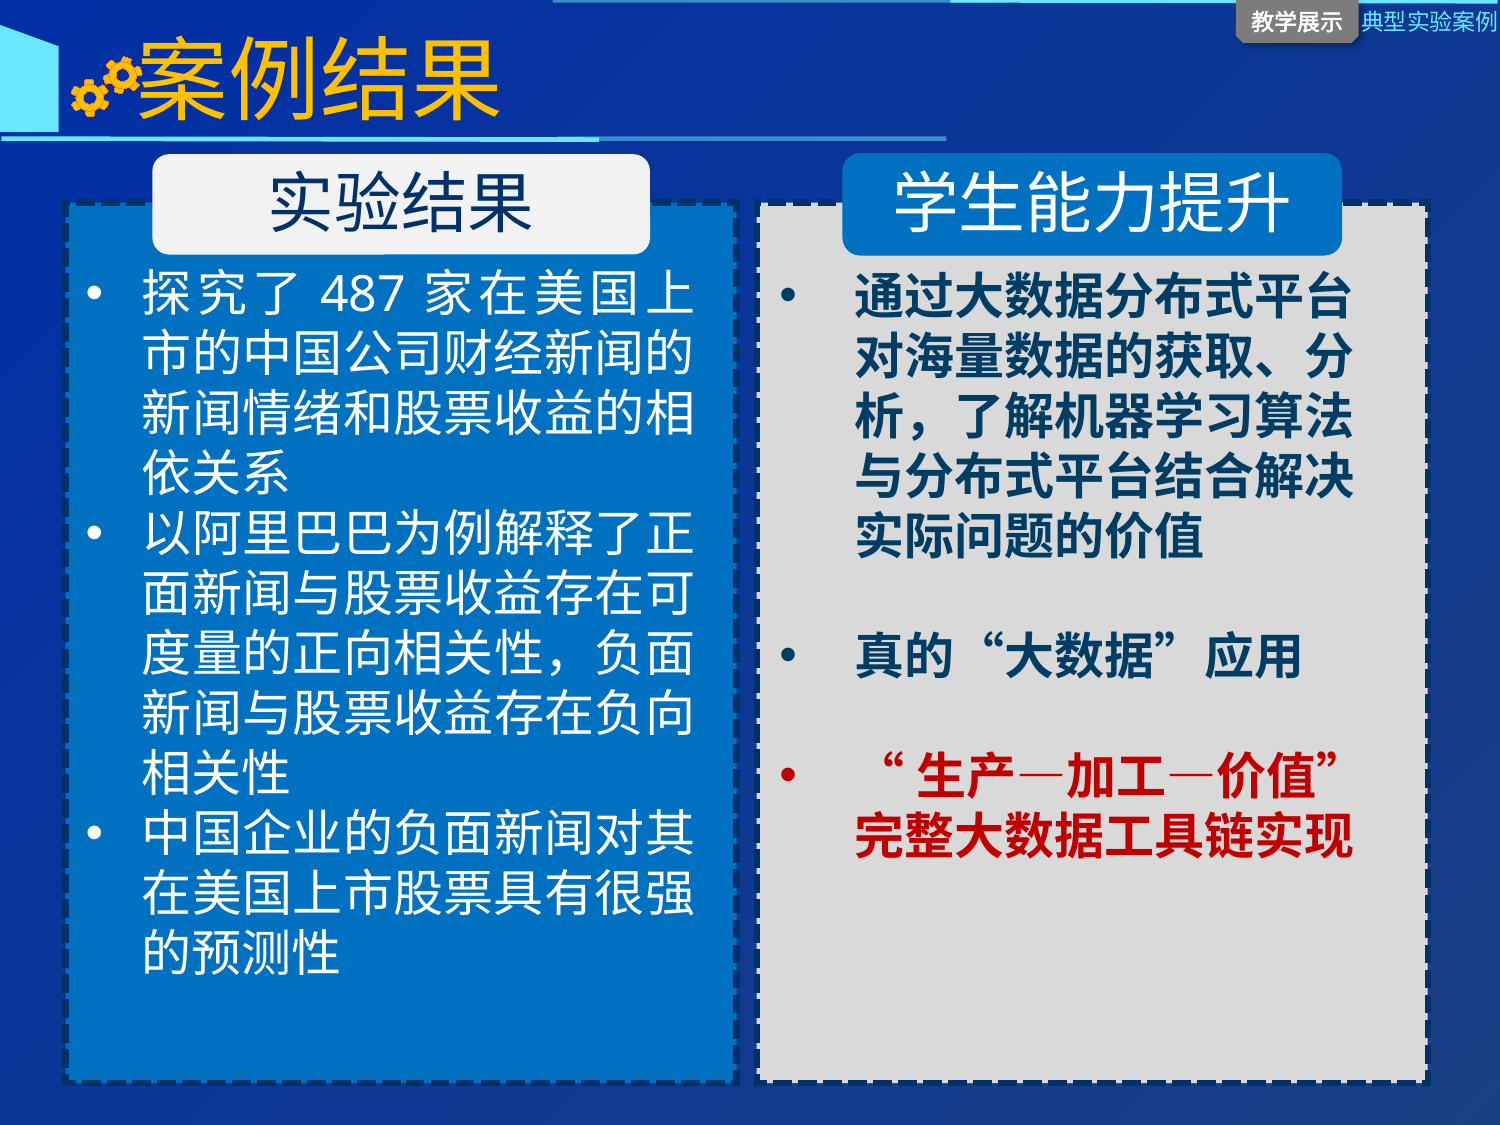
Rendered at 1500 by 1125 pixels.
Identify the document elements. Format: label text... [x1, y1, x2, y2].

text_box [737, 153, 1428, 1084]
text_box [70, 56, 142, 116]
text_box 案例结果 [121, 14, 926, 139]
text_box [65, 153, 737, 1084]
